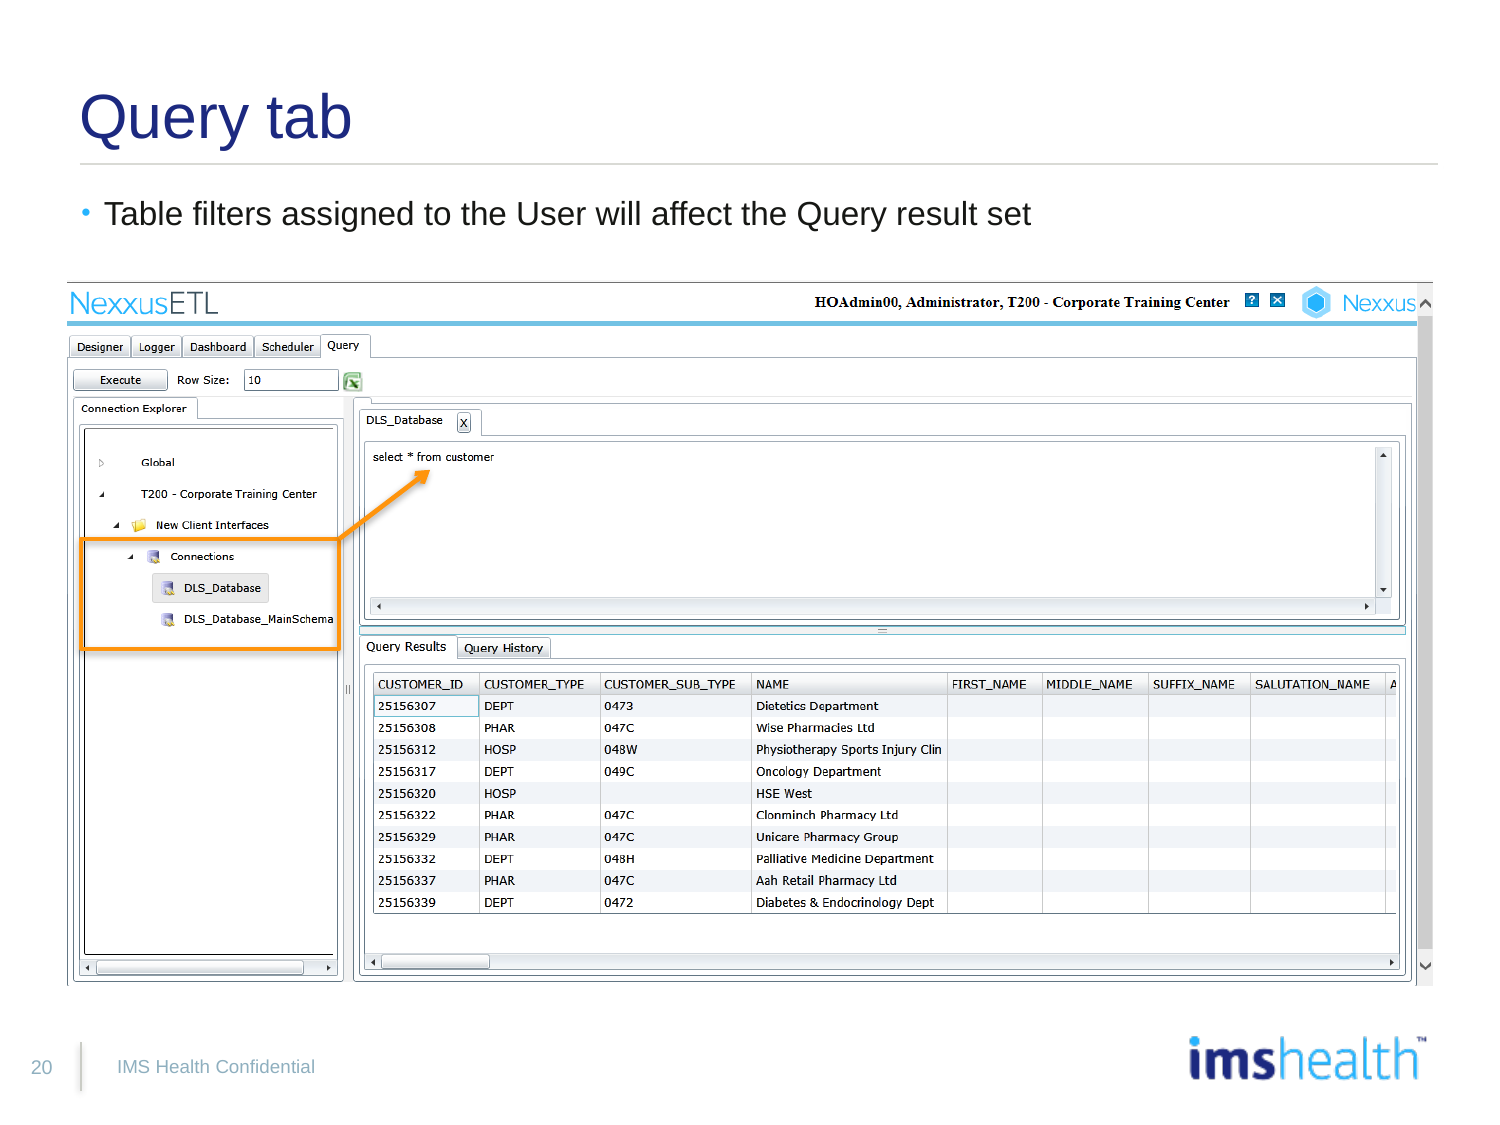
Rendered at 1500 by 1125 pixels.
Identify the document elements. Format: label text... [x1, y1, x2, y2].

picture [66, 279, 1434, 986]
picture [1187, 1029, 1428, 1091]
title Query tab [79, 12, 1438, 152]
list Table filters assigned to the User will affect the Query result set [81, 188, 1440, 1023]
footer IMS Health Confidential [102, 1036, 1042, 1097]
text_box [339, 469, 431, 540]
